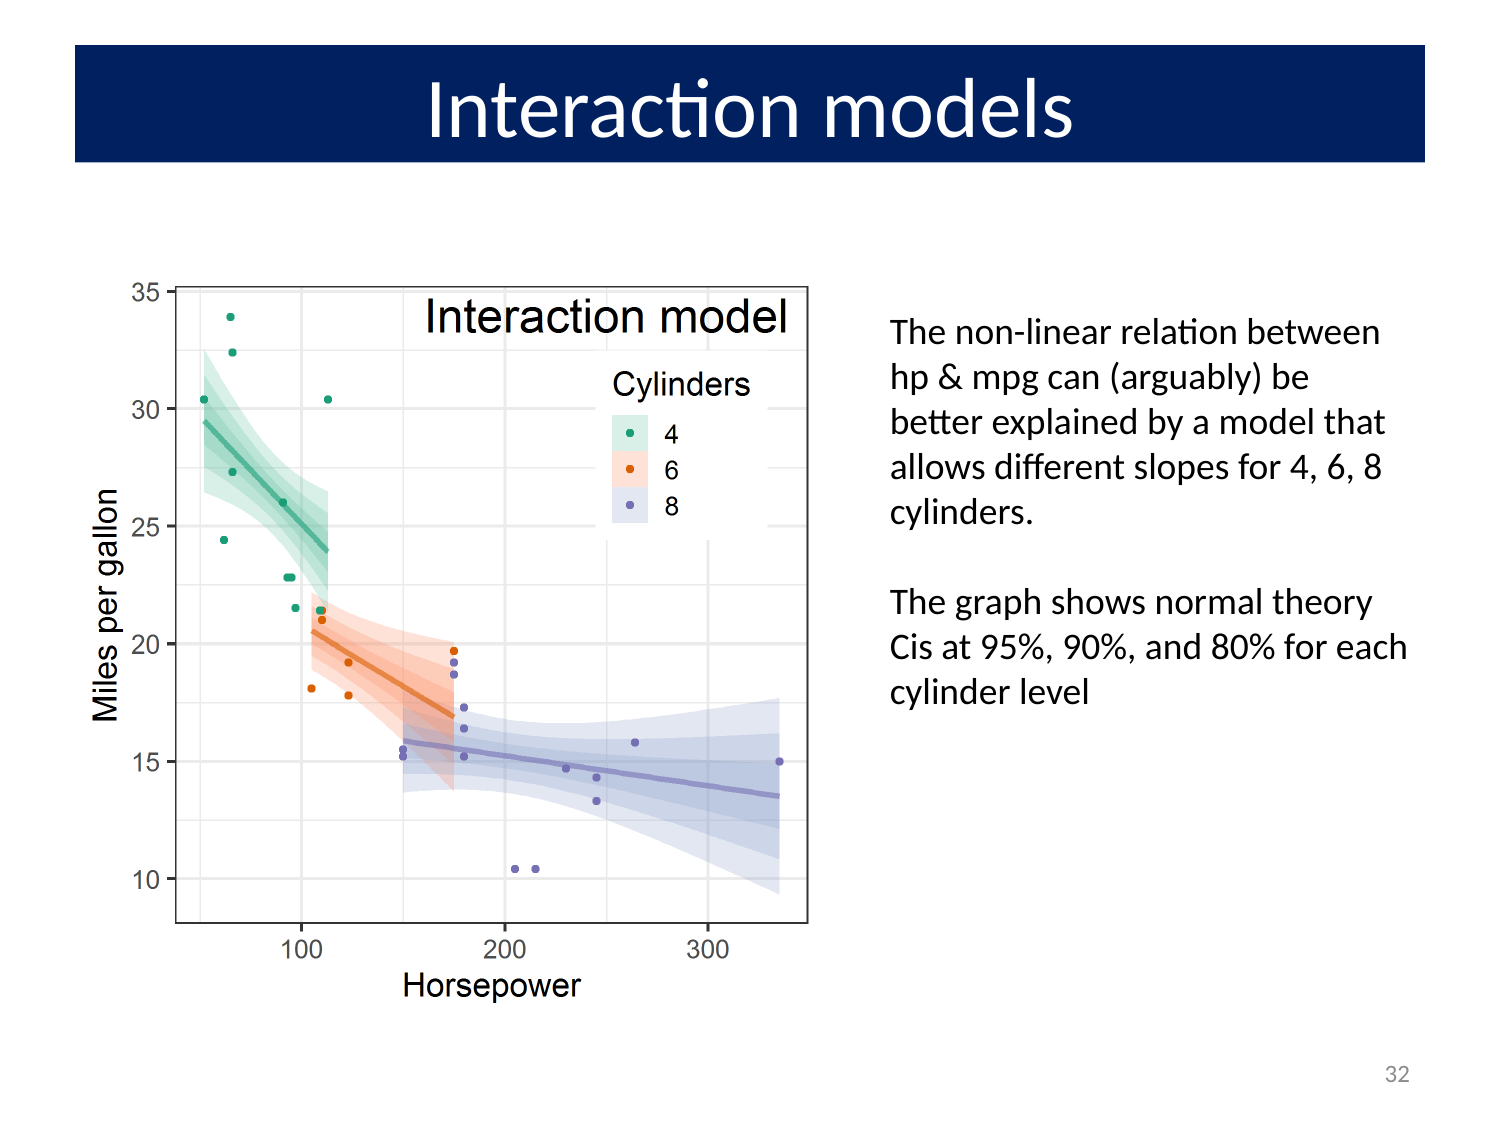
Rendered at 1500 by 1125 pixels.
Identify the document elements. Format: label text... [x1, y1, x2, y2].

slide_number 32 [1074, 1042, 1425, 1103]
title Interaction models [75, 45, 1425, 163]
text_box The non-linear relation between hp & mpg can (arguably) be better explained by a model that allows different slopes for 4, 6, 8 cylinders. The graph shows normal theory Cis at 95%, 90%, and 80% for each cylinder level [875, 299, 1425, 765]
picture [74, 269, 826, 1021]
